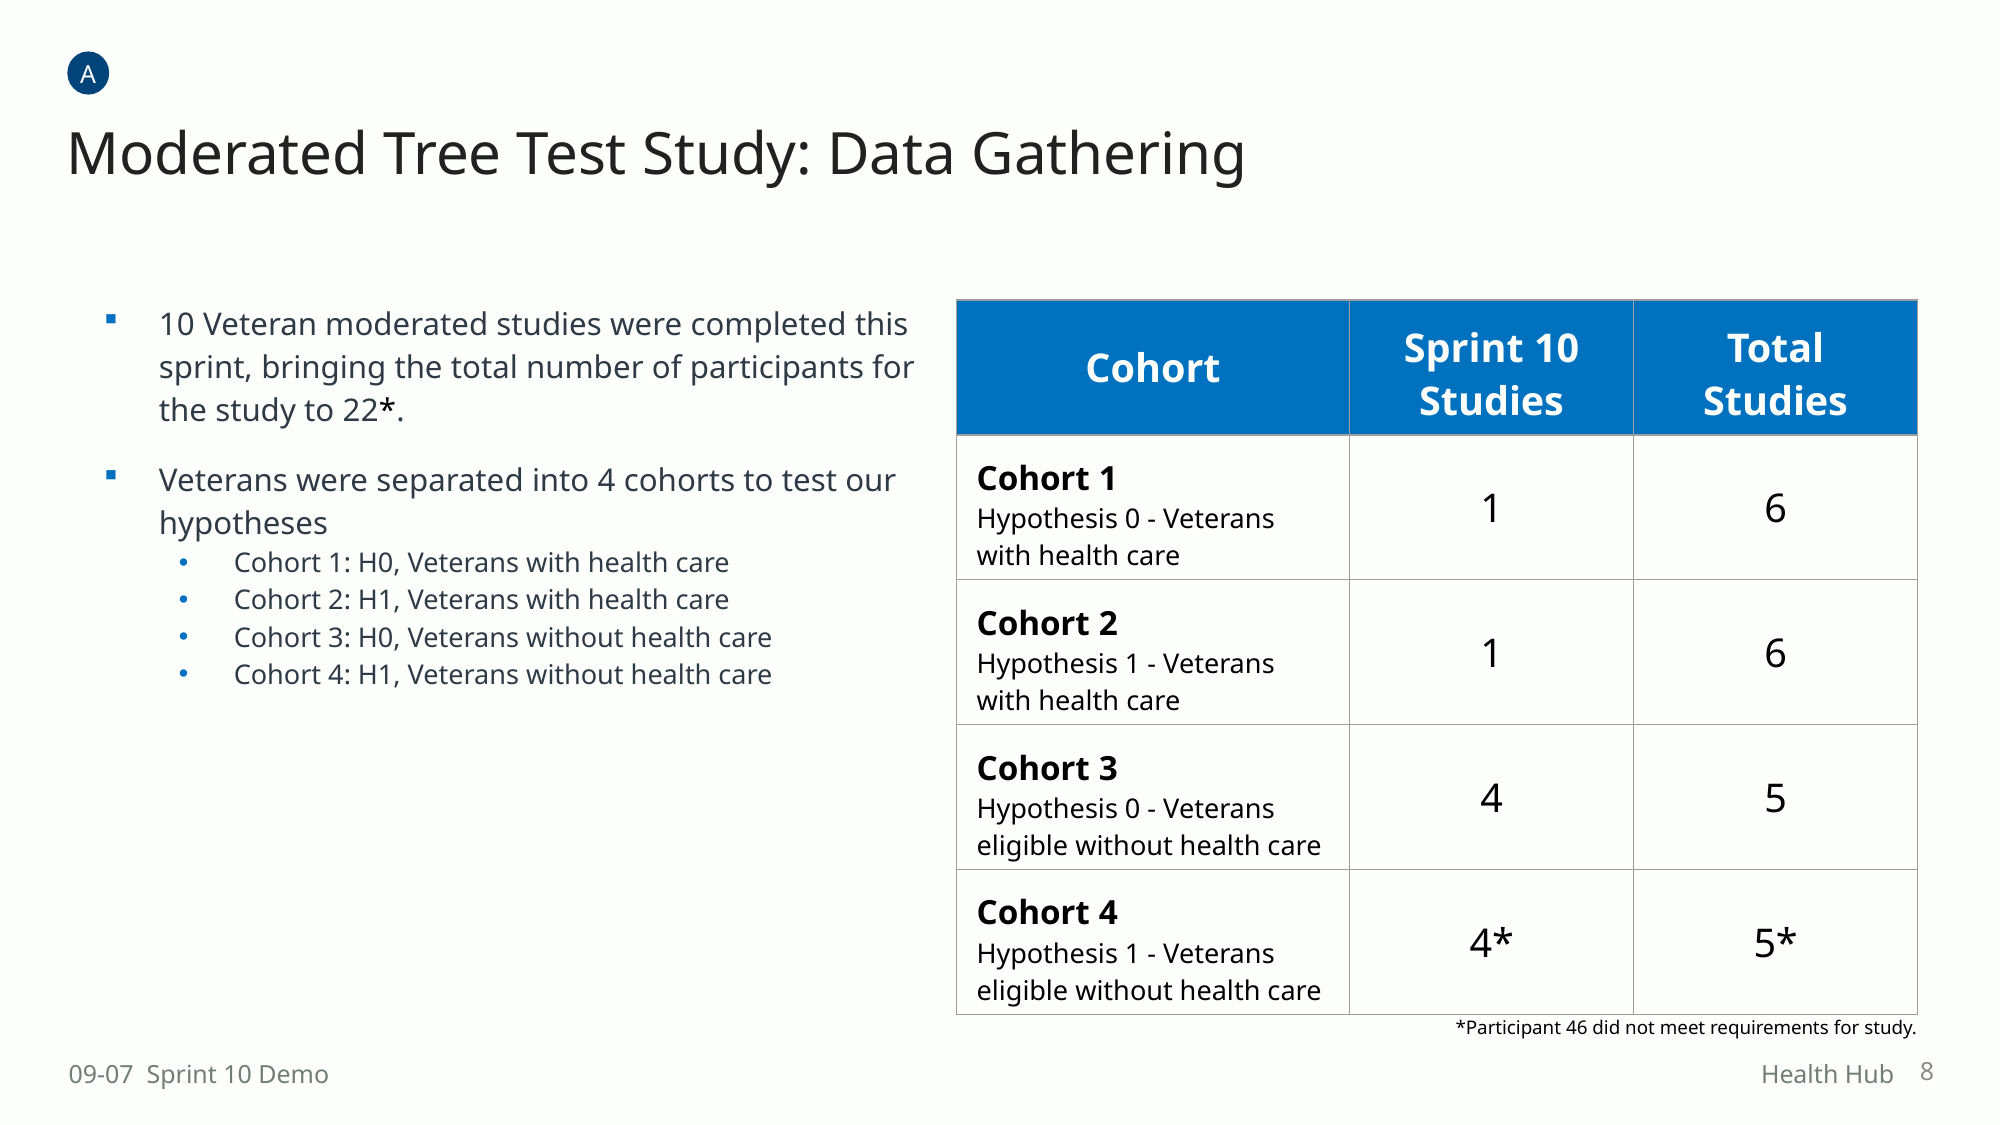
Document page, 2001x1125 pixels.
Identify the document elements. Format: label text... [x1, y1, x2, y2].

table_cell Cohort 1 Hypothesis 0 - Veterans with health care [957, 436, 1349, 579]
table_header Sprint 10 Studies [1350, 301, 1633, 434]
table_cell 6 [1634, 580, 1917, 724]
text_box 09-07 Sprint 10 Demo [68, 1051, 516, 1097]
table_cell 5* [1634, 870, 1917, 1004]
table_cell Cohort 2 Hypothesis 1 - Veterans with health care [957, 580, 1349, 724]
text_box 8 [1882, 1042, 1949, 1103]
text_box Health Hub [1462, 1051, 1910, 1097]
text_box A [67, 51, 110, 95]
table_cell 5 [1634, 725, 1917, 869]
text_box Moderated Tree Test Study: Data Gathering [66, 116, 1871, 282]
text_box 10 Veteran moderated studies were completed this sprint, bringing the total number of participants for the study to 22*. Veterans were separated into 4 cohorts to test our hypotheses Cohort 1: H0, Veterans with health care Cohort 2: H1, Veterans with health care Cohort 3: H0, Veterans without health care Cohort 4: H1, Veterans without health care [68, 290, 931, 999]
table_header Cohort [957, 301, 1349, 434]
table_cell 1 [1350, 580, 1633, 724]
table_cell 6 [1634, 436, 1917, 579]
table_cell 4 [1350, 725, 1633, 869]
text_box *Participant 46 did not meet requirements for study. [1120, 1004, 1932, 1050]
table_cell Cohort 4 Hypothesis 1 - Veterans eligible without health care [957, 870, 1349, 1014]
table_cell 4* [1350, 870, 1633, 1004]
table_header Total Studies [1634, 301, 1917, 434]
table_cell 1 [1350, 436, 1633, 579]
table_cell Cohort 3 Hypothesis 0 - Veterans eligible without health care [957, 725, 1349, 869]
